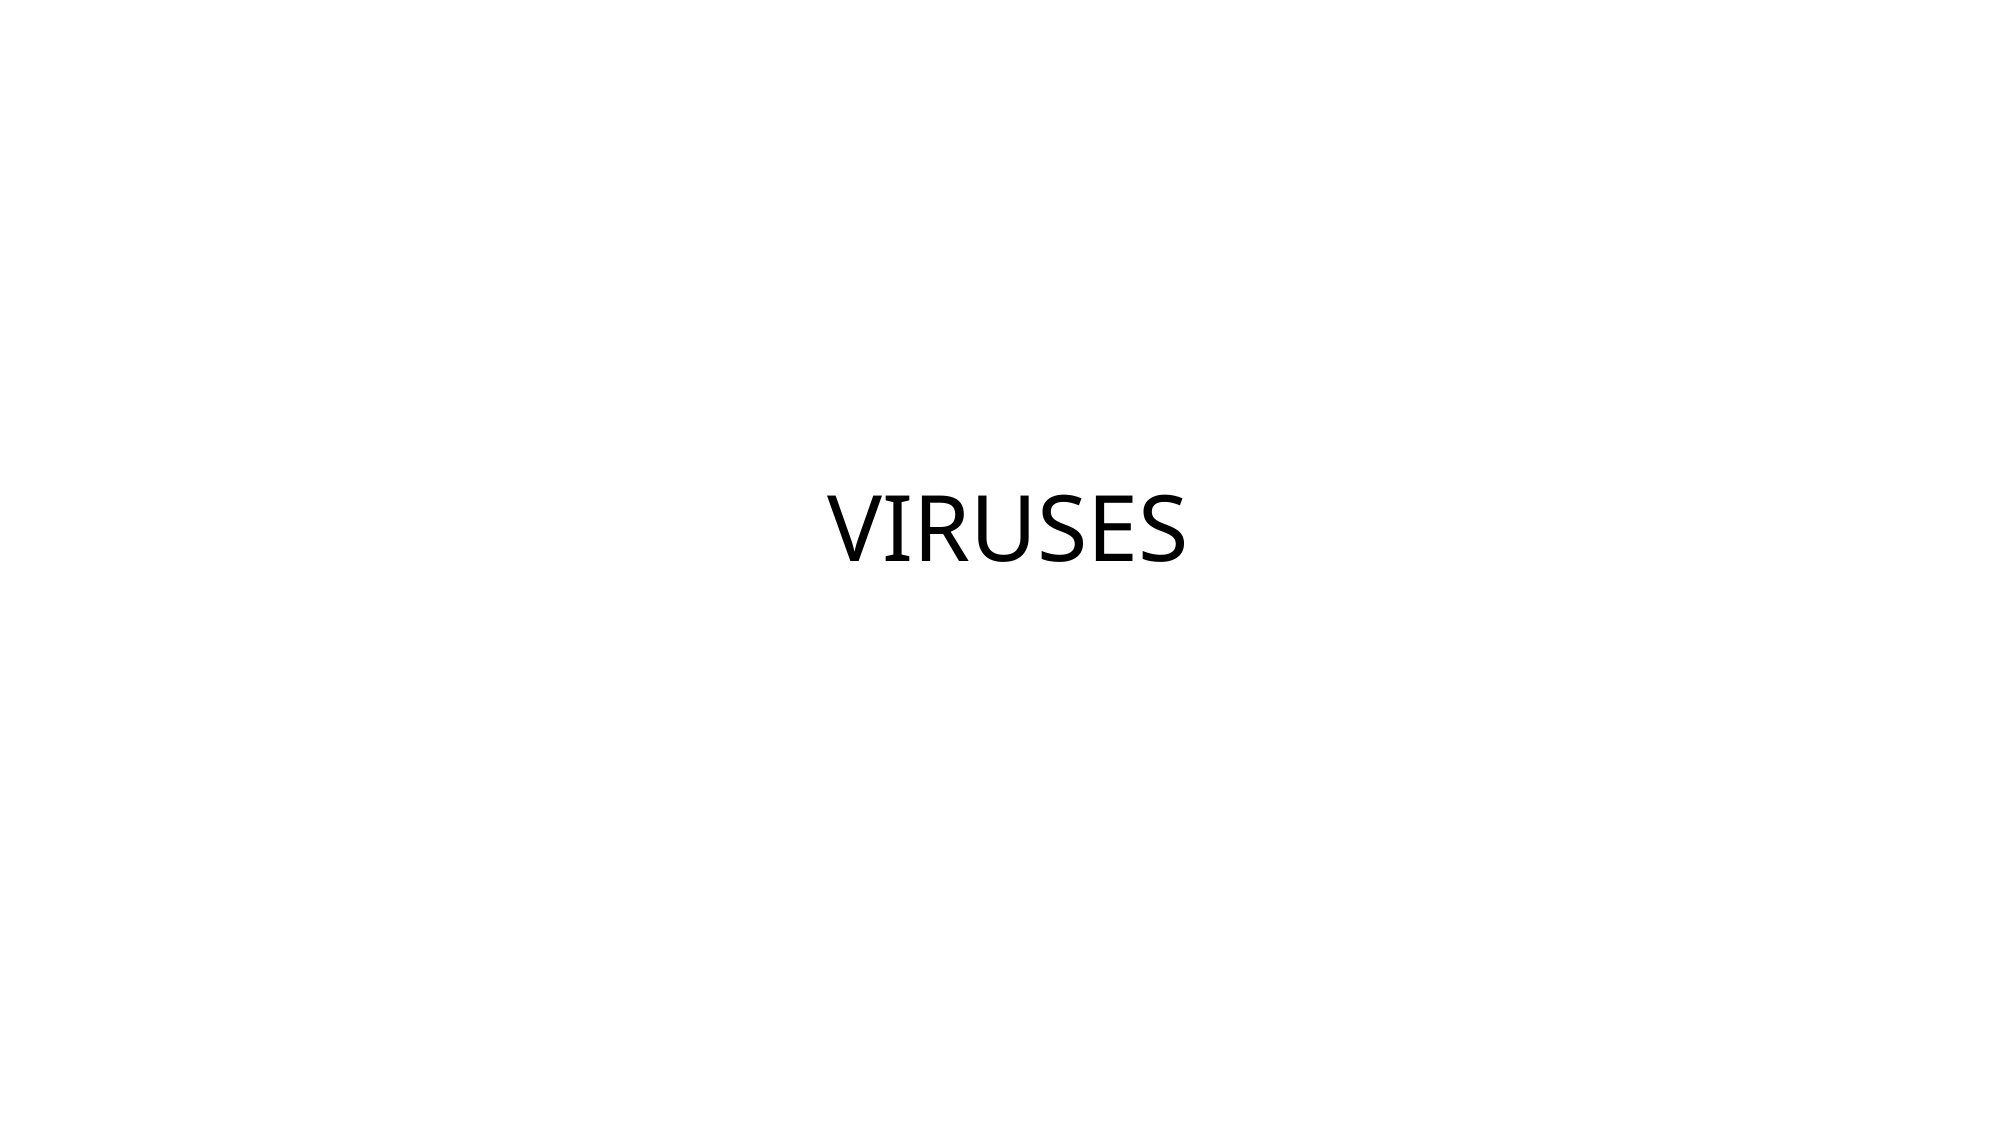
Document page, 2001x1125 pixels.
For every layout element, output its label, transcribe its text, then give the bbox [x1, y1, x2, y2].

title viruses [157, 462, 1858, 686]
